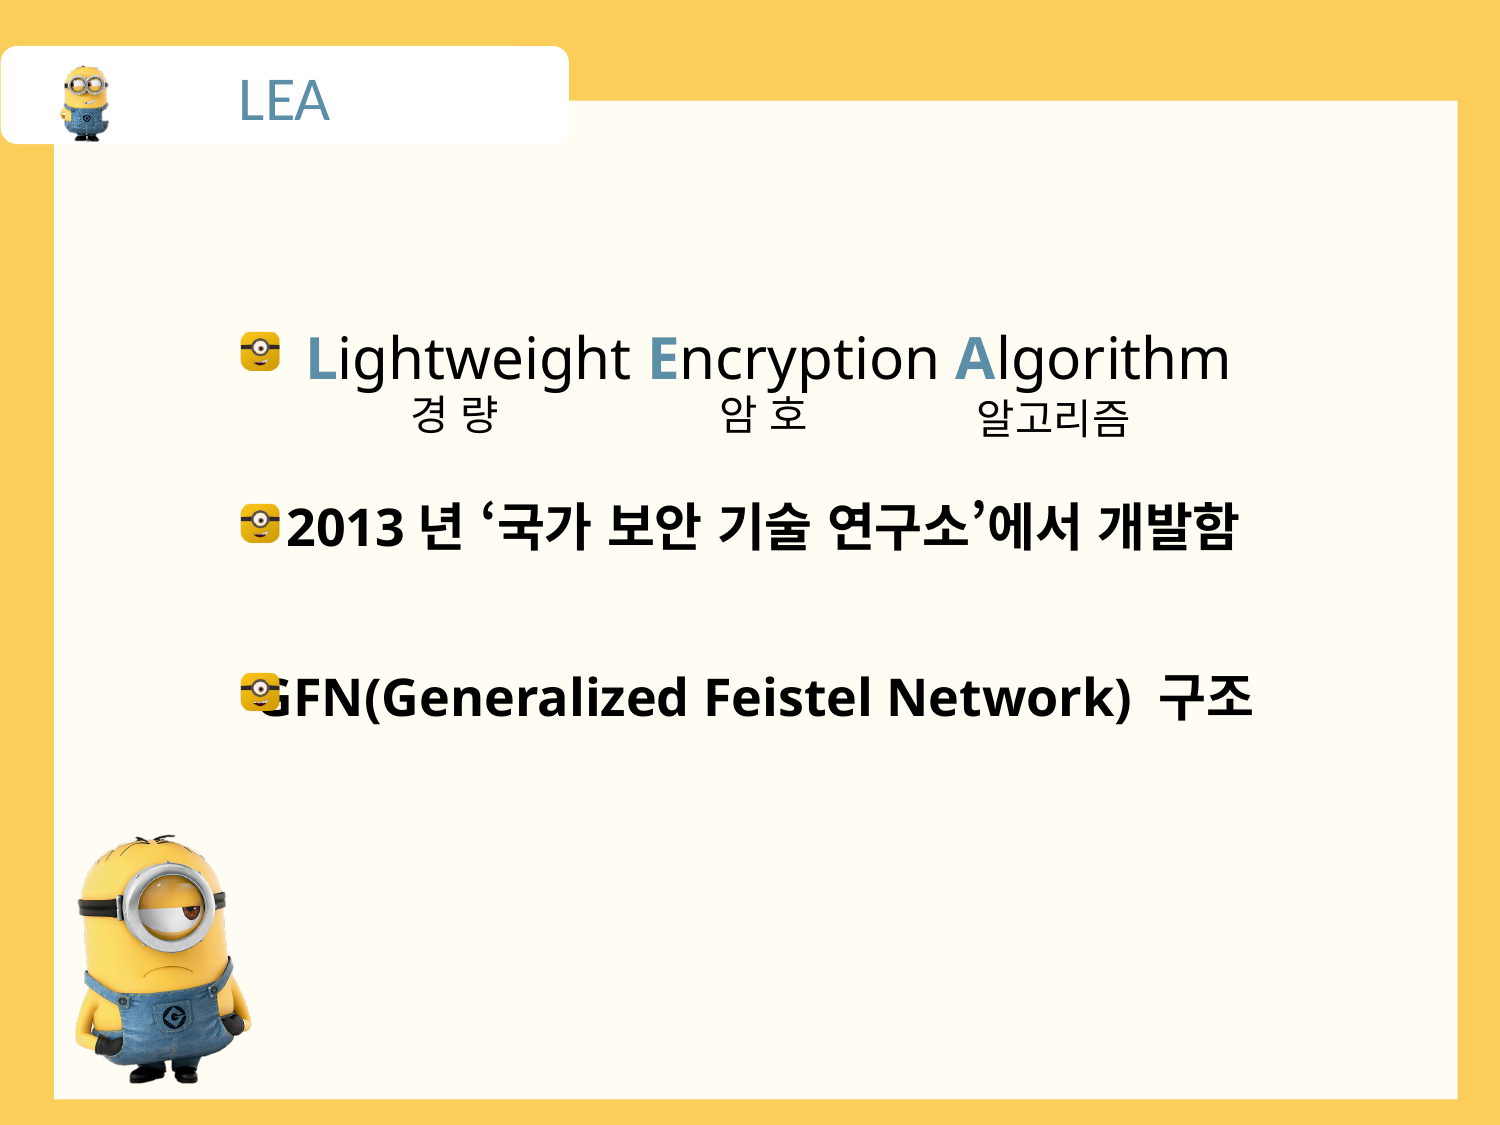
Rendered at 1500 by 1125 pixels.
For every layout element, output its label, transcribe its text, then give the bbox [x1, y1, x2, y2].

picture [237, 670, 283, 717]
picture [0, 61, 134, 145]
text_box GFN(Generalized Feistel Network) 구조 [240, 656, 1269, 734]
text_box LEA [0, 44, 570, 146]
text_box Lightweight Encryption Algorithm [290, 251, 1500, 399]
text_box 알고리즘 [961, 385, 1146, 451]
picture [0, 819, 538, 1097]
text_box 경 량 [395, 381, 514, 447]
text_box 암 호 [704, 381, 823, 447]
text_box 2013년 ‘국가 보안 기술 연구소’에서 개발함 [271, 486, 1256, 565]
text_box [53, 99, 1459, 1101]
picture [237, 501, 283, 548]
picture [237, 329, 283, 376]
